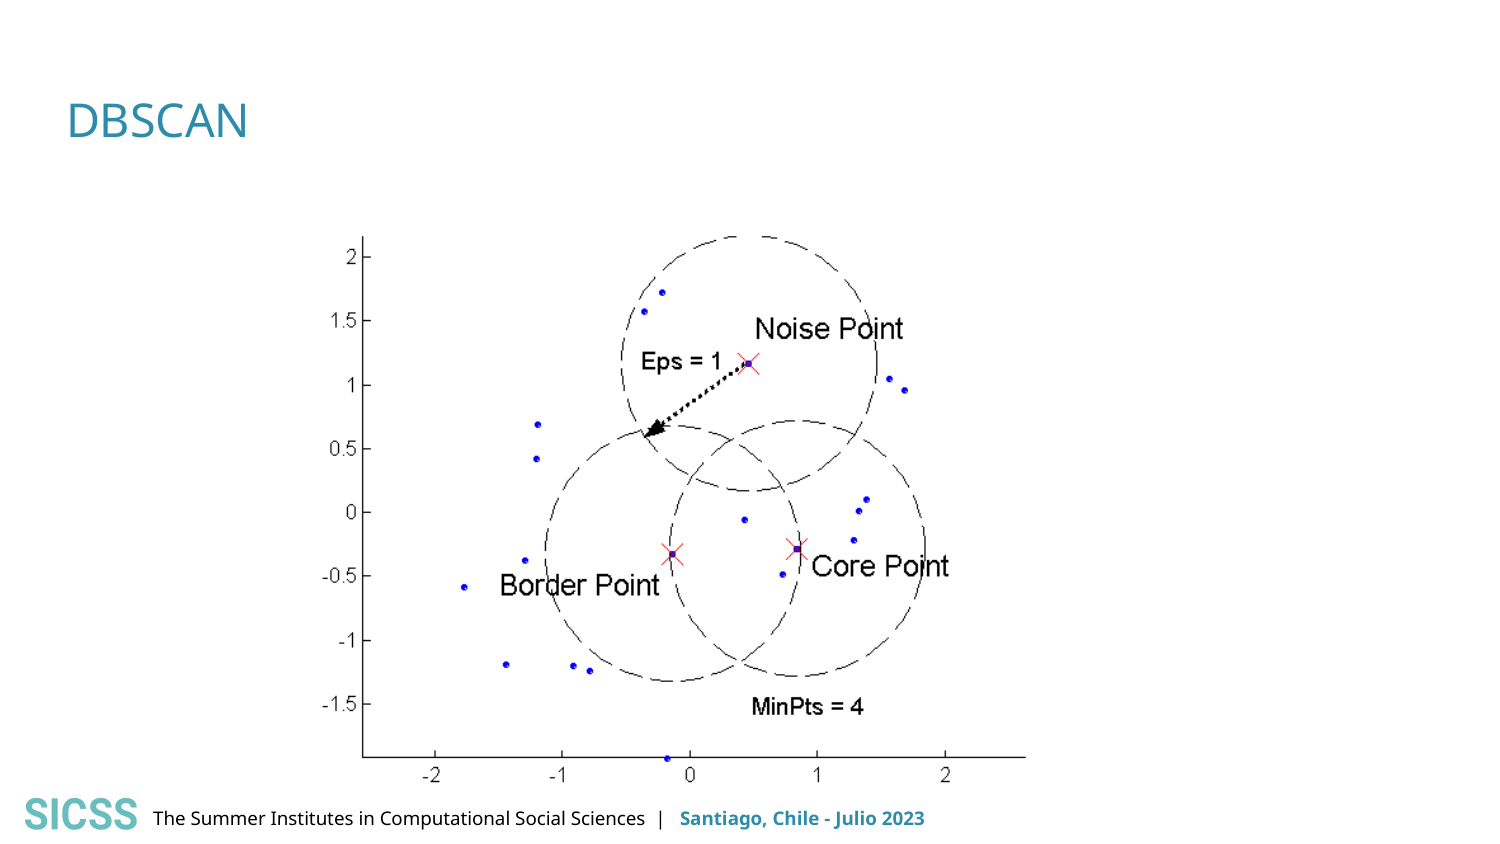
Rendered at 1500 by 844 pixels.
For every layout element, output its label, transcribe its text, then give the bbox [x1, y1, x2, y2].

title DBSCAN [51, 72, 1449, 167]
picture [253, 188, 1106, 802]
picture [22, 792, 141, 832]
